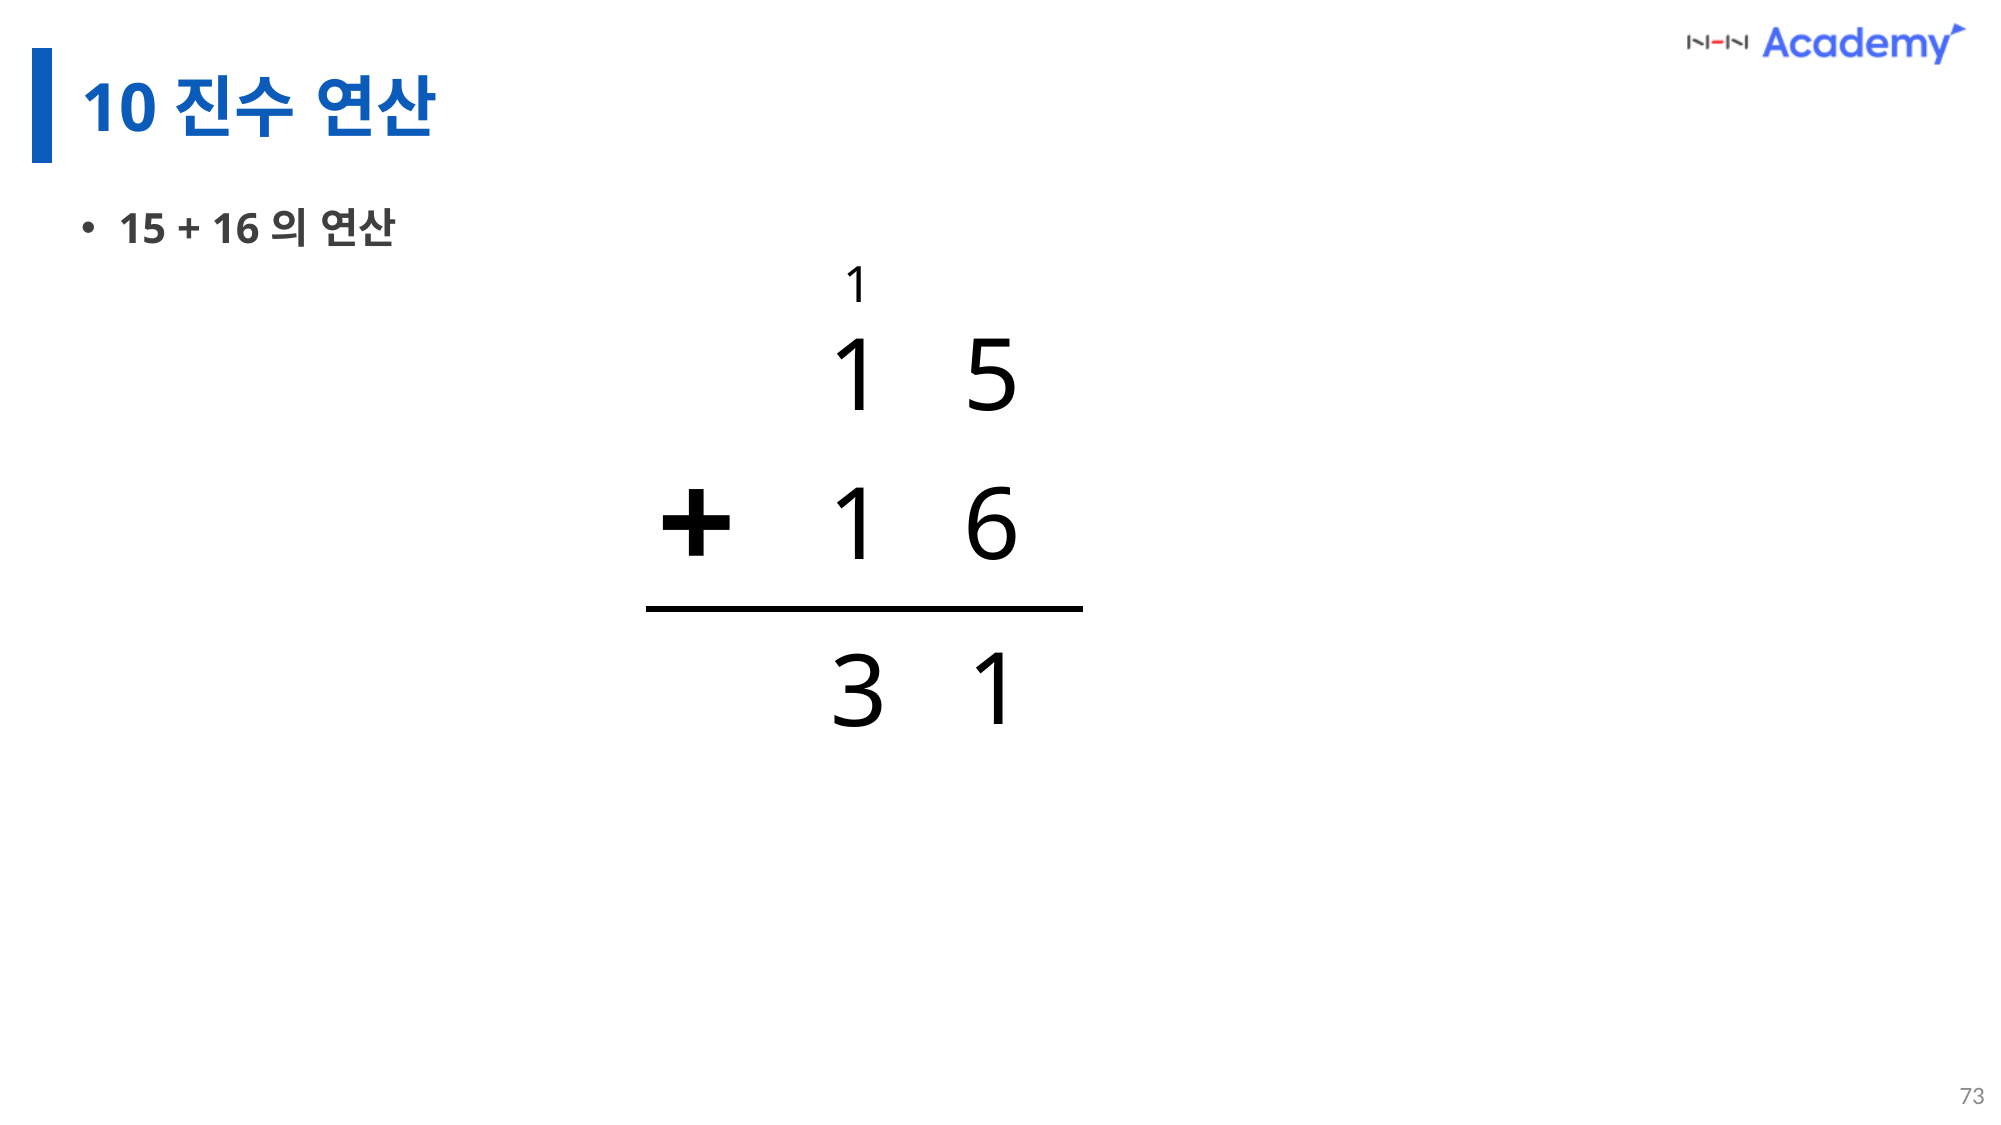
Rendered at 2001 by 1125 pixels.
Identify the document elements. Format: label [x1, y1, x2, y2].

list [66, 187, 1934, 1076]
text_box [952, 617, 1066, 752]
text_box [813, 244, 1036, 438]
text_box [813, 452, 1036, 587]
text_box [642, 426, 752, 607]
slide_number [1933, 1065, 2000, 1125]
picture [1682, 19, 1991, 69]
title [66, 49, 1934, 162]
text_box [816, 619, 929, 755]
